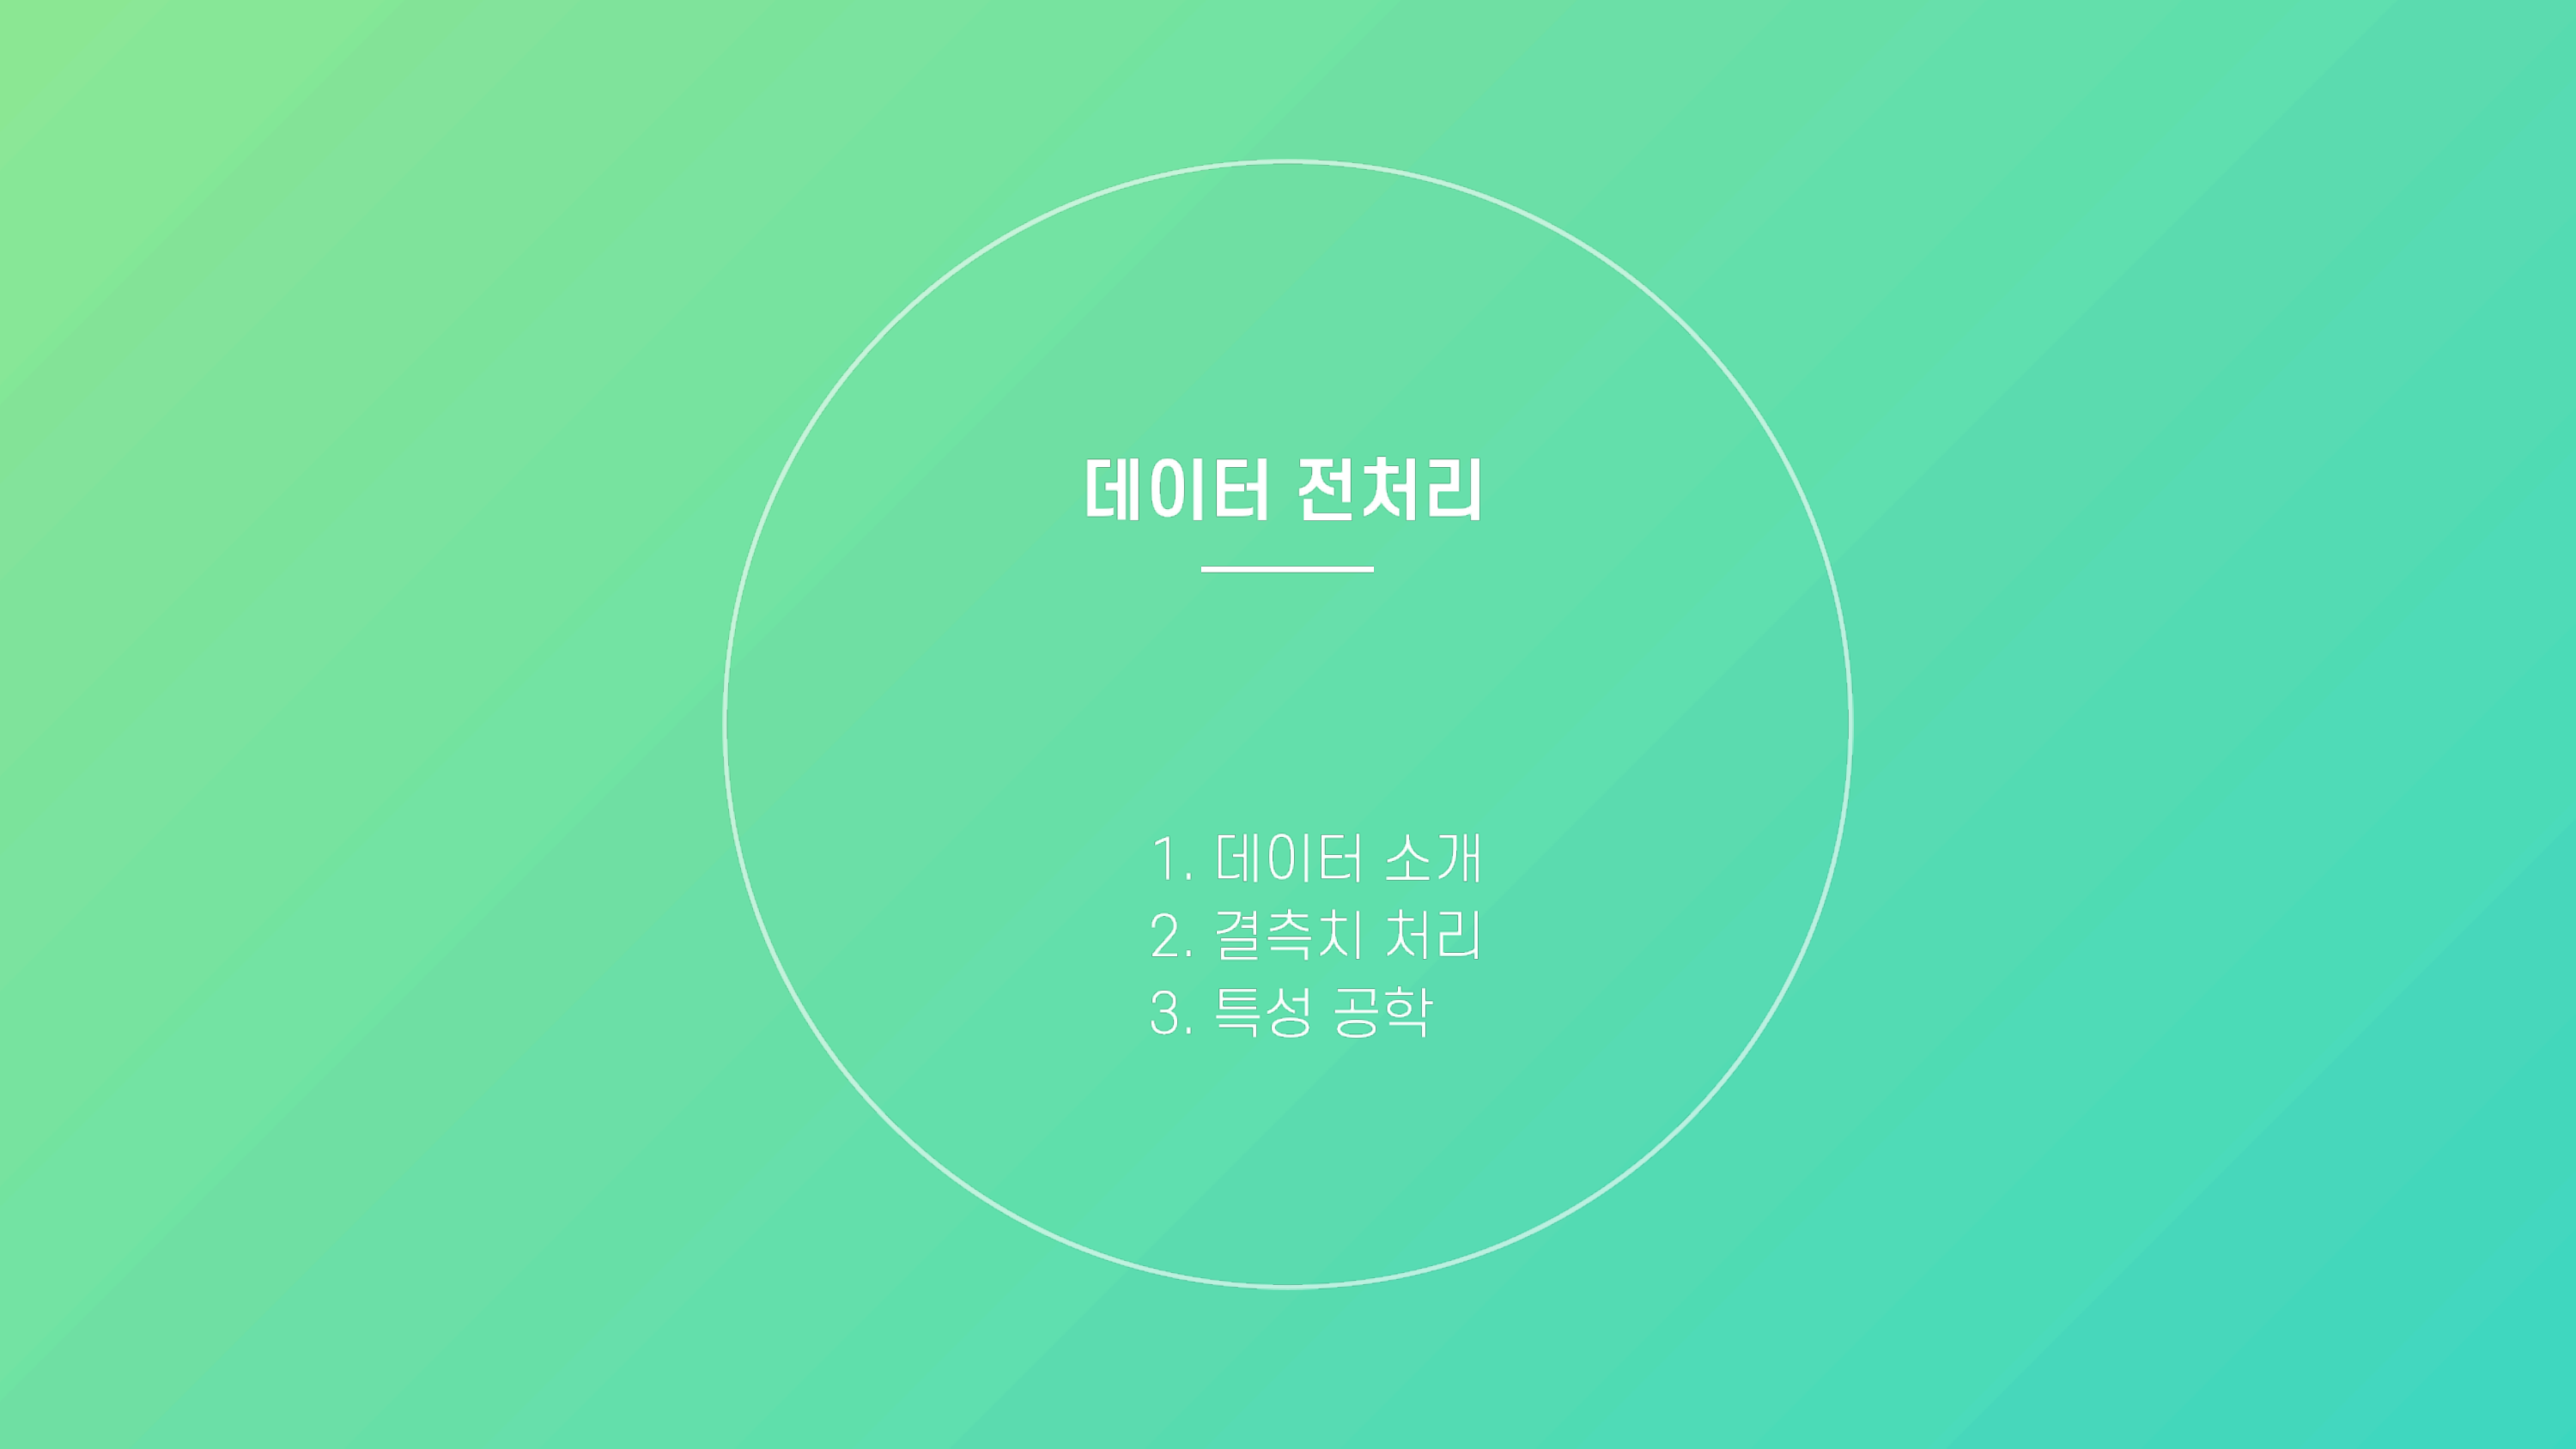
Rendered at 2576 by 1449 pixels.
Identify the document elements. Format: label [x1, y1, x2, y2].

text_box [0, 0, 2576, 1449]
picture [1139, 811, 1510, 1076]
picture [650, 432, 1519, 555]
text_box [1201, 556, 1374, 582]
text_box [722, 158, 1854, 1290]
